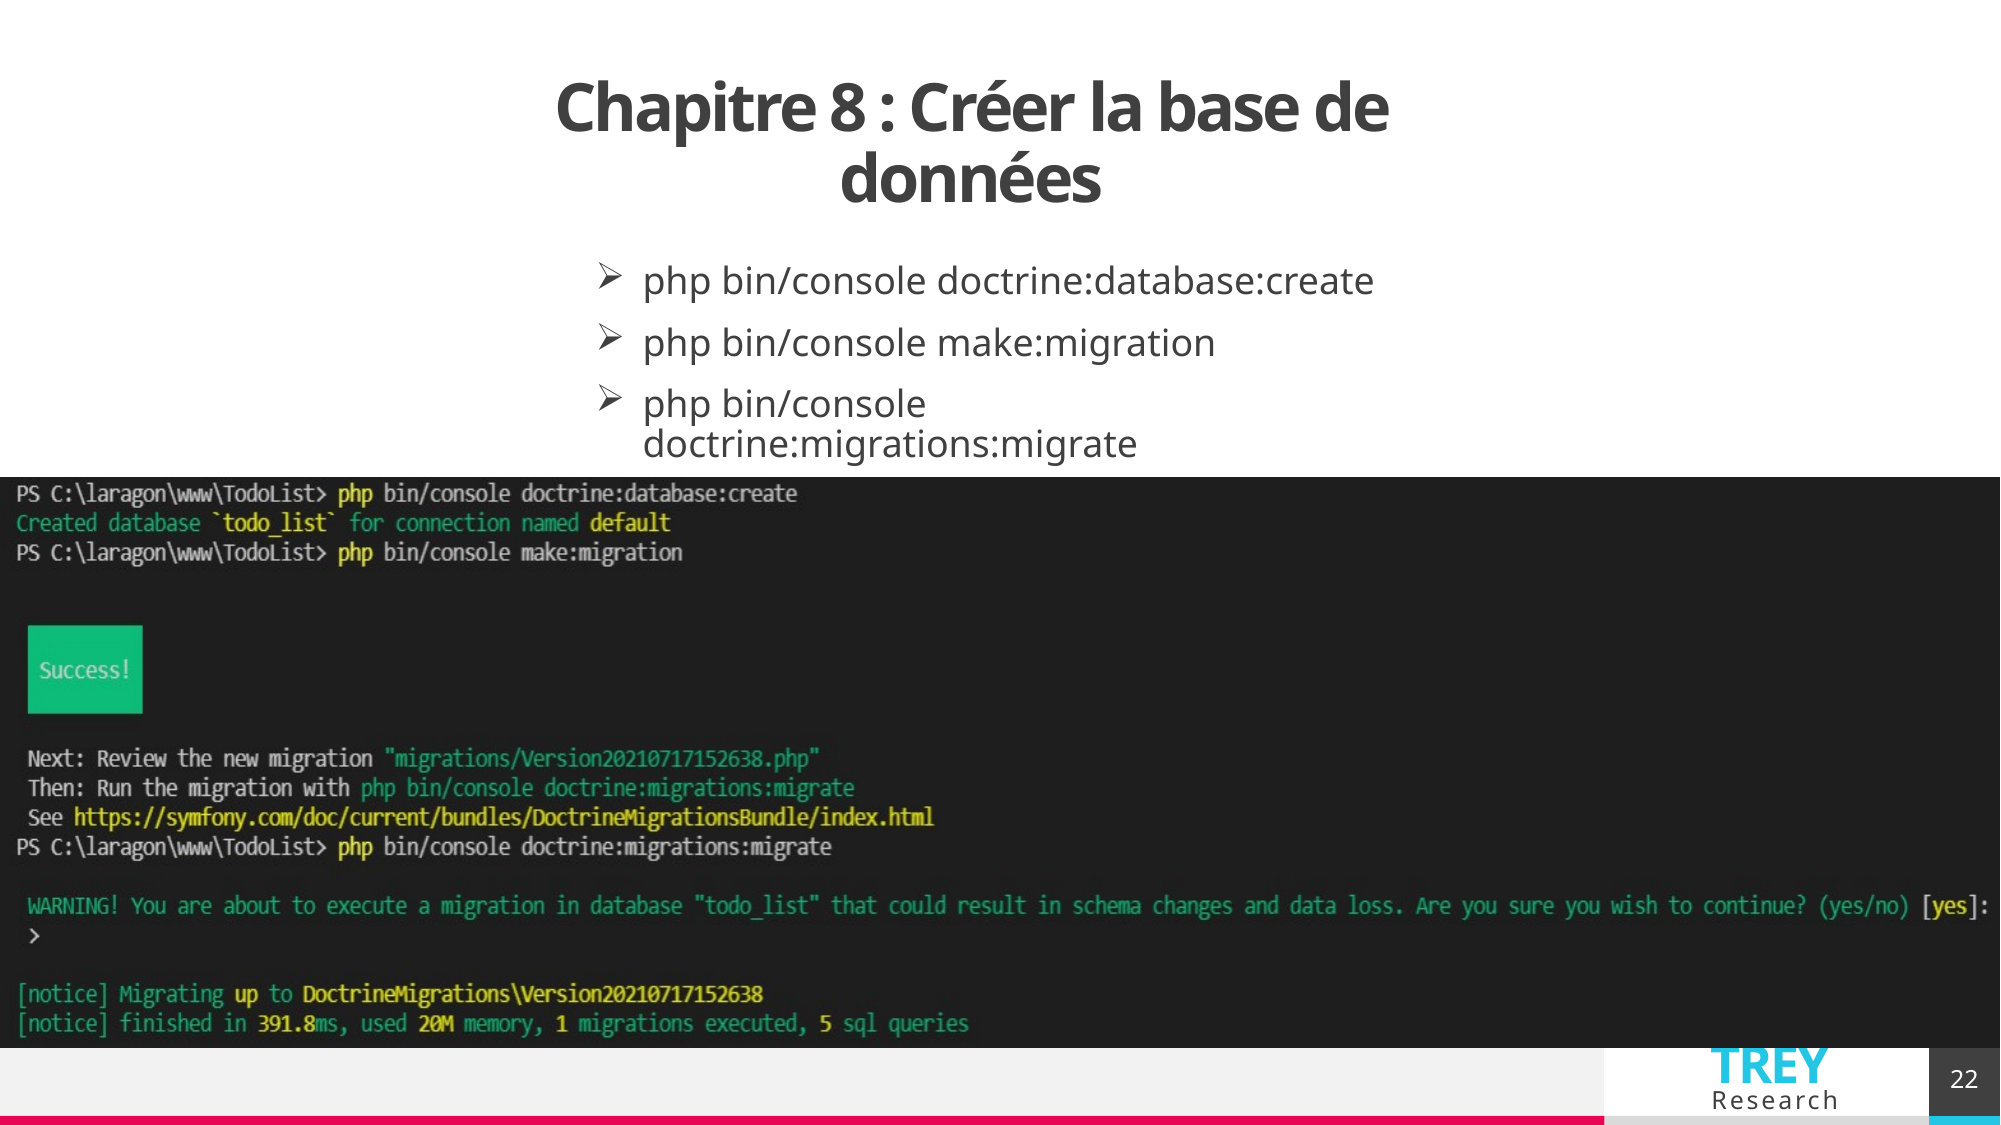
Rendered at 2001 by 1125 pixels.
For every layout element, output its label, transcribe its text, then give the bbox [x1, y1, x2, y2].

list php bin/console doctrine:database:create php bin/console make:migration php bin/console doctrine:migrations:migrate [595, 262, 1405, 440]
title Chapitre 8 : Créer la base de données [480, 66, 1464, 225]
picture [0, 477, 2000, 1048]
slide_number 22 [1929, 1048, 2000, 1116]
